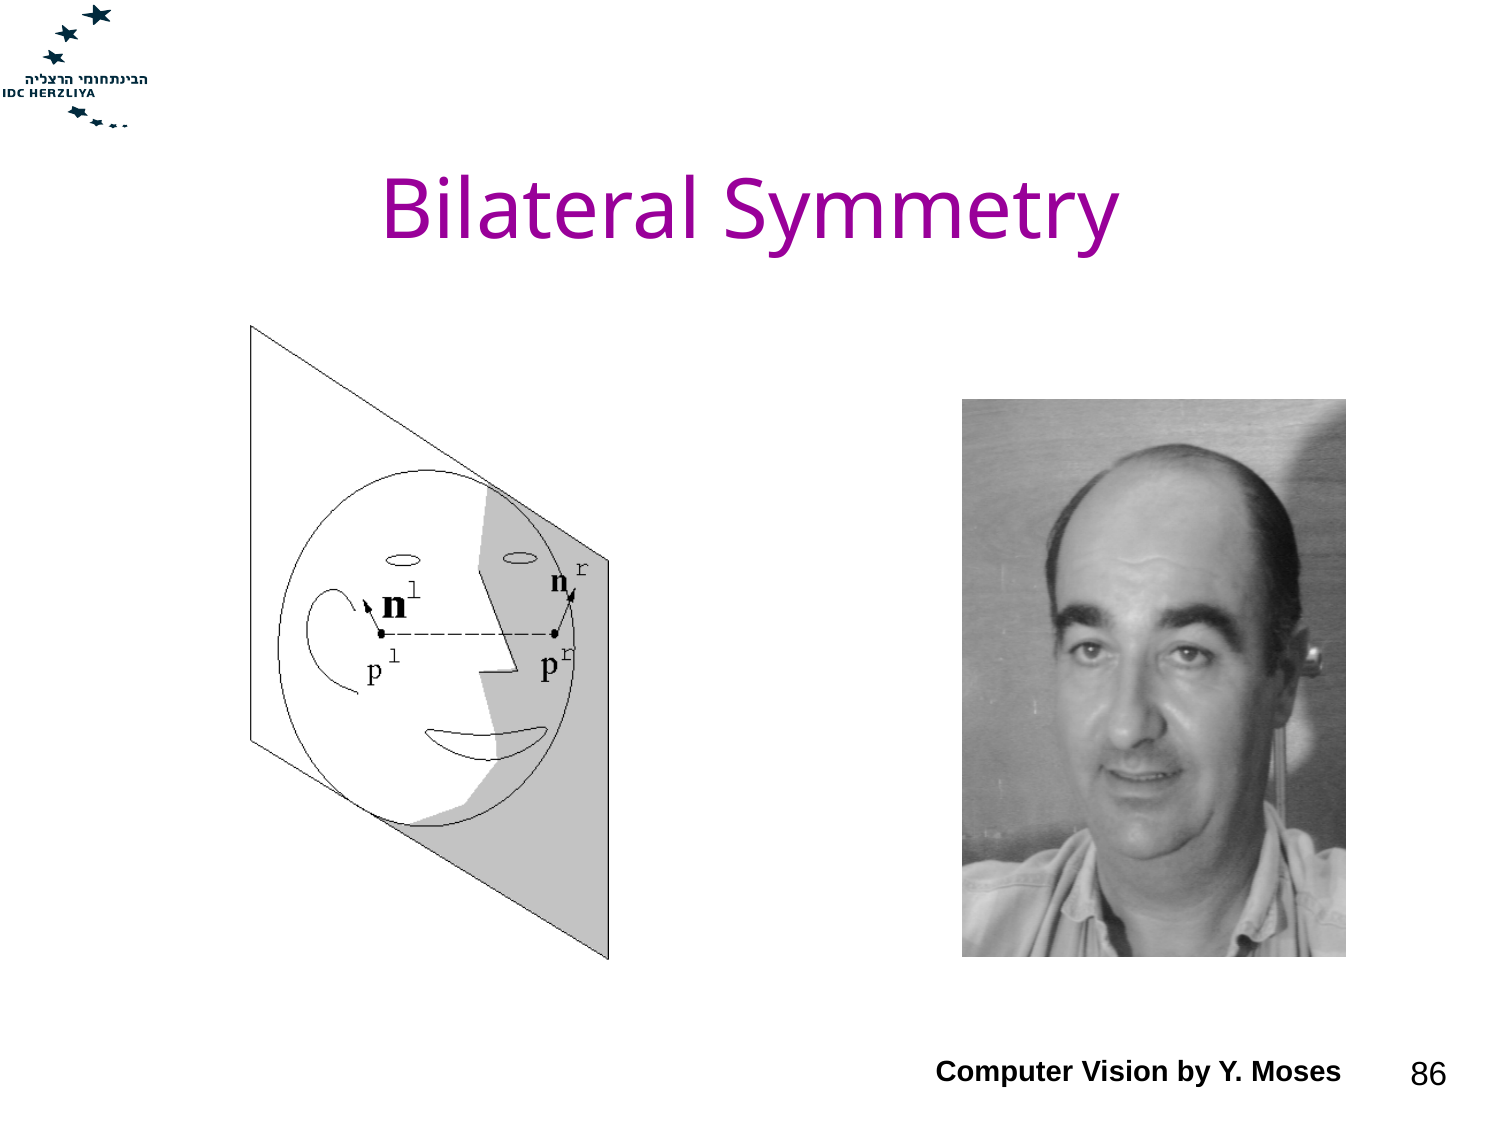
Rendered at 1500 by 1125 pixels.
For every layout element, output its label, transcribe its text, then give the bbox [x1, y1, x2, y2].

slide_number 86 [1149, 1024, 1463, 1101]
picture [962, 399, 1346, 957]
title Bilateral Symmetry [112, 74, 1388, 263]
footer Computer Vision by Y. Moses [901, 1019, 1377, 1096]
picture [249, 324, 609, 962]
picture [0, 0, 150, 134]
